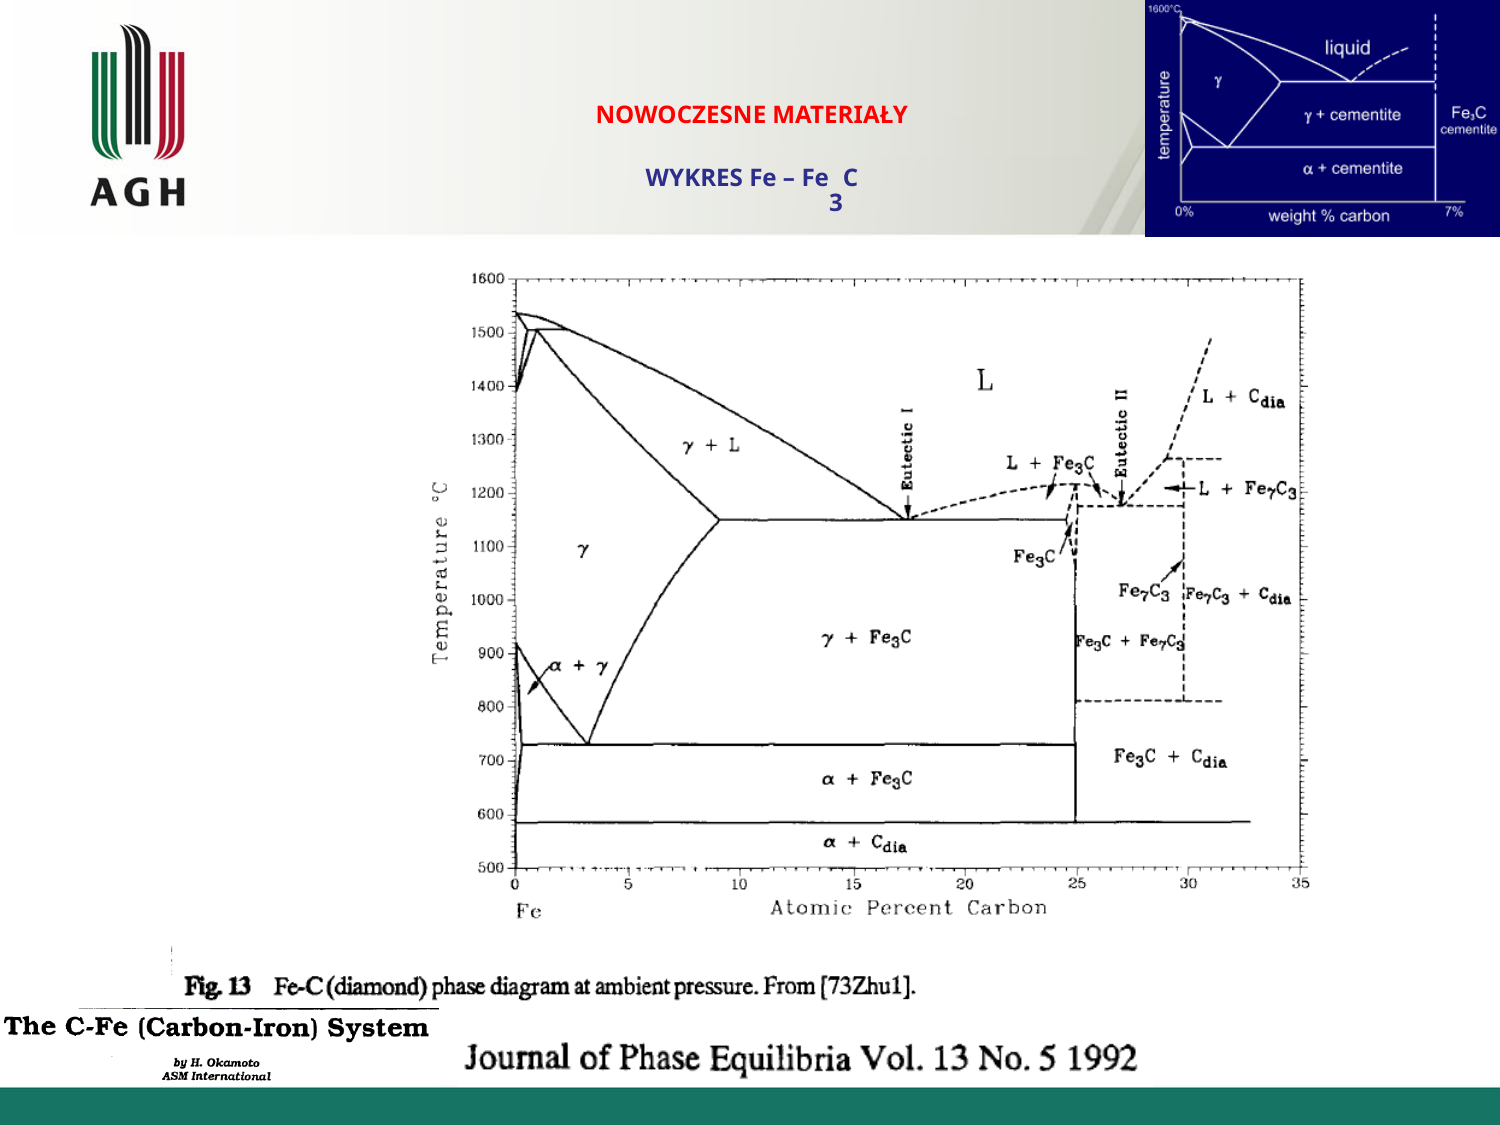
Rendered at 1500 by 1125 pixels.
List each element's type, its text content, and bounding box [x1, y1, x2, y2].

picture [0, 0, 1500, 1125]
text_box NOWOCZESNE MATERIAŁY [114, 78, 1140, 166]
text_box WYKRES Fe – Fe3C [114, 166, 1140, 232]
